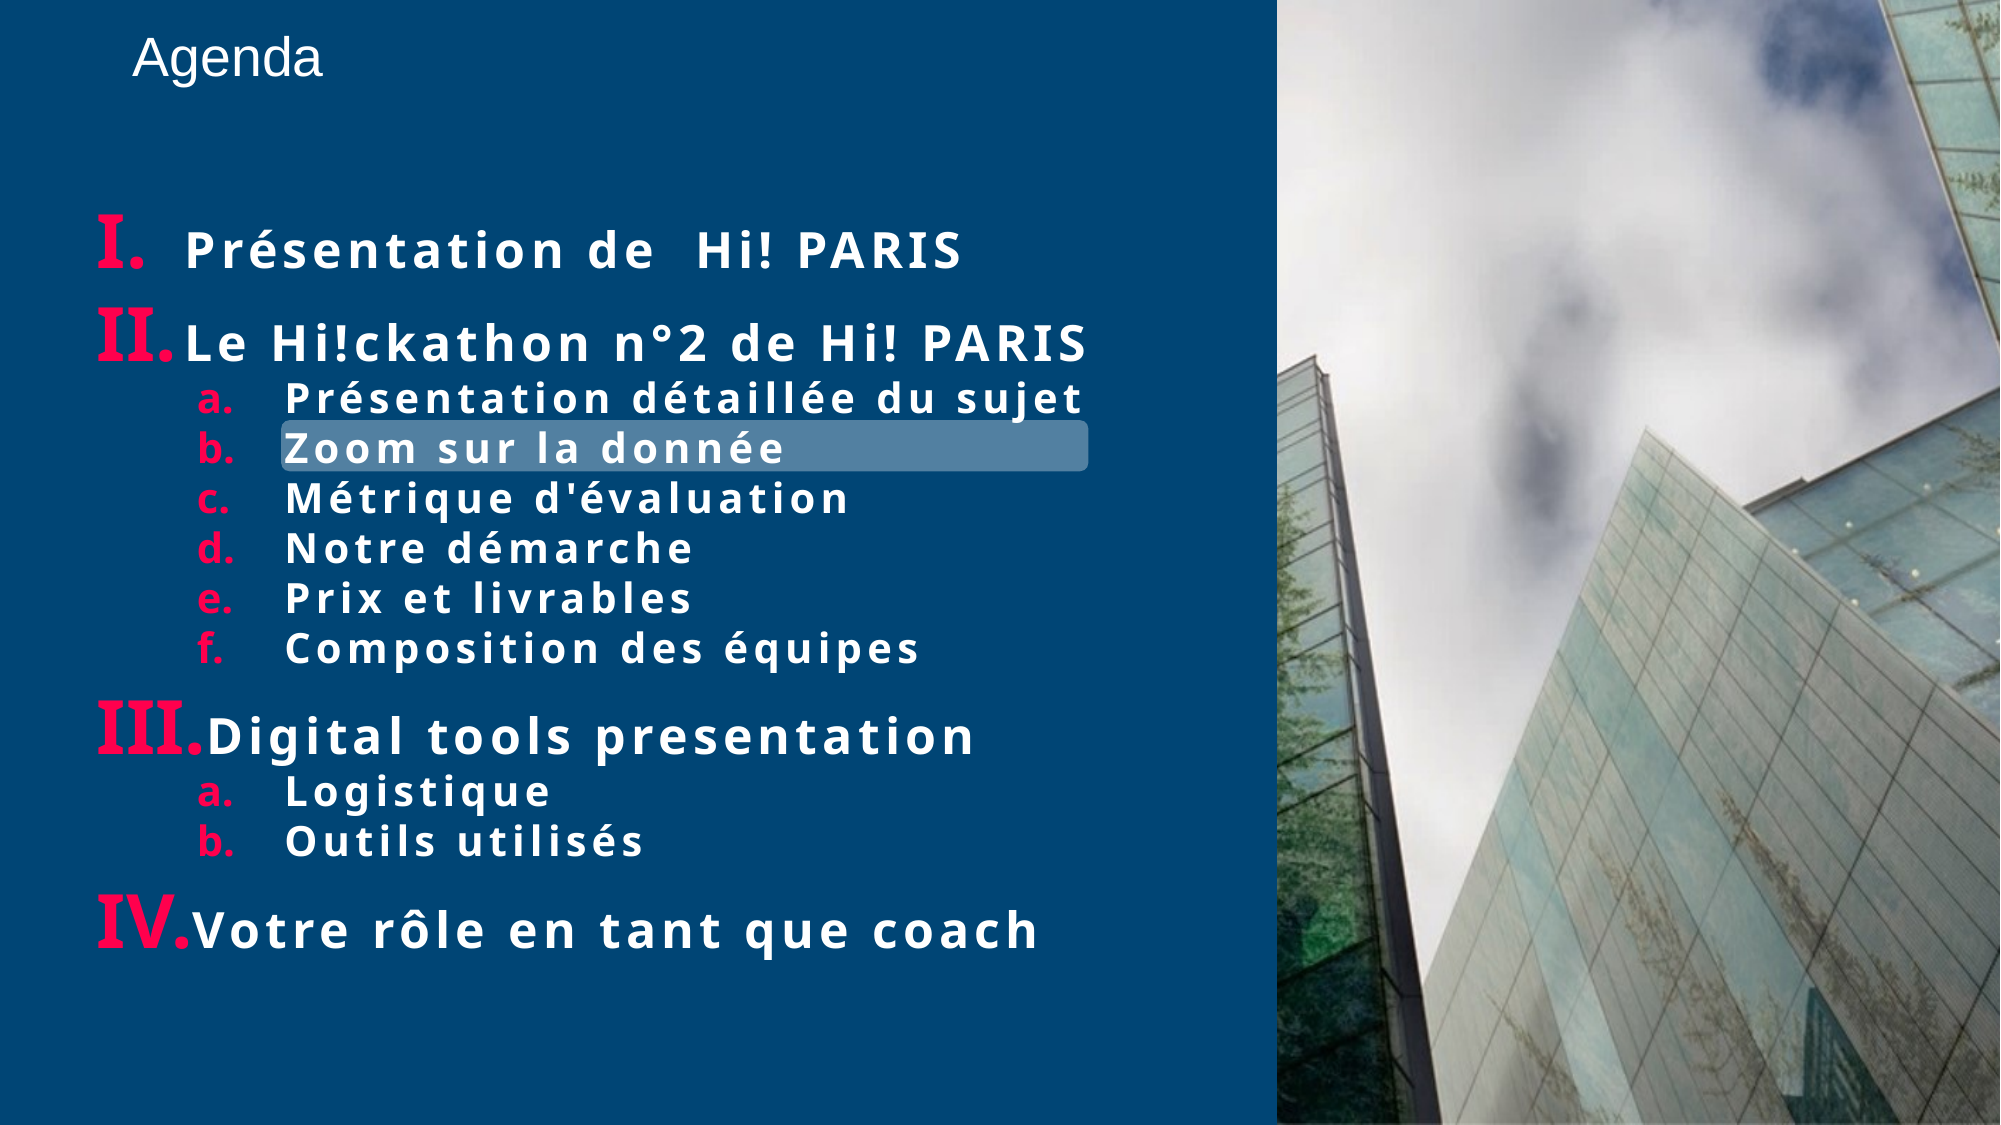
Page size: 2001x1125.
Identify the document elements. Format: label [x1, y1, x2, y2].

text_box [0, 0, 2000, 1125]
